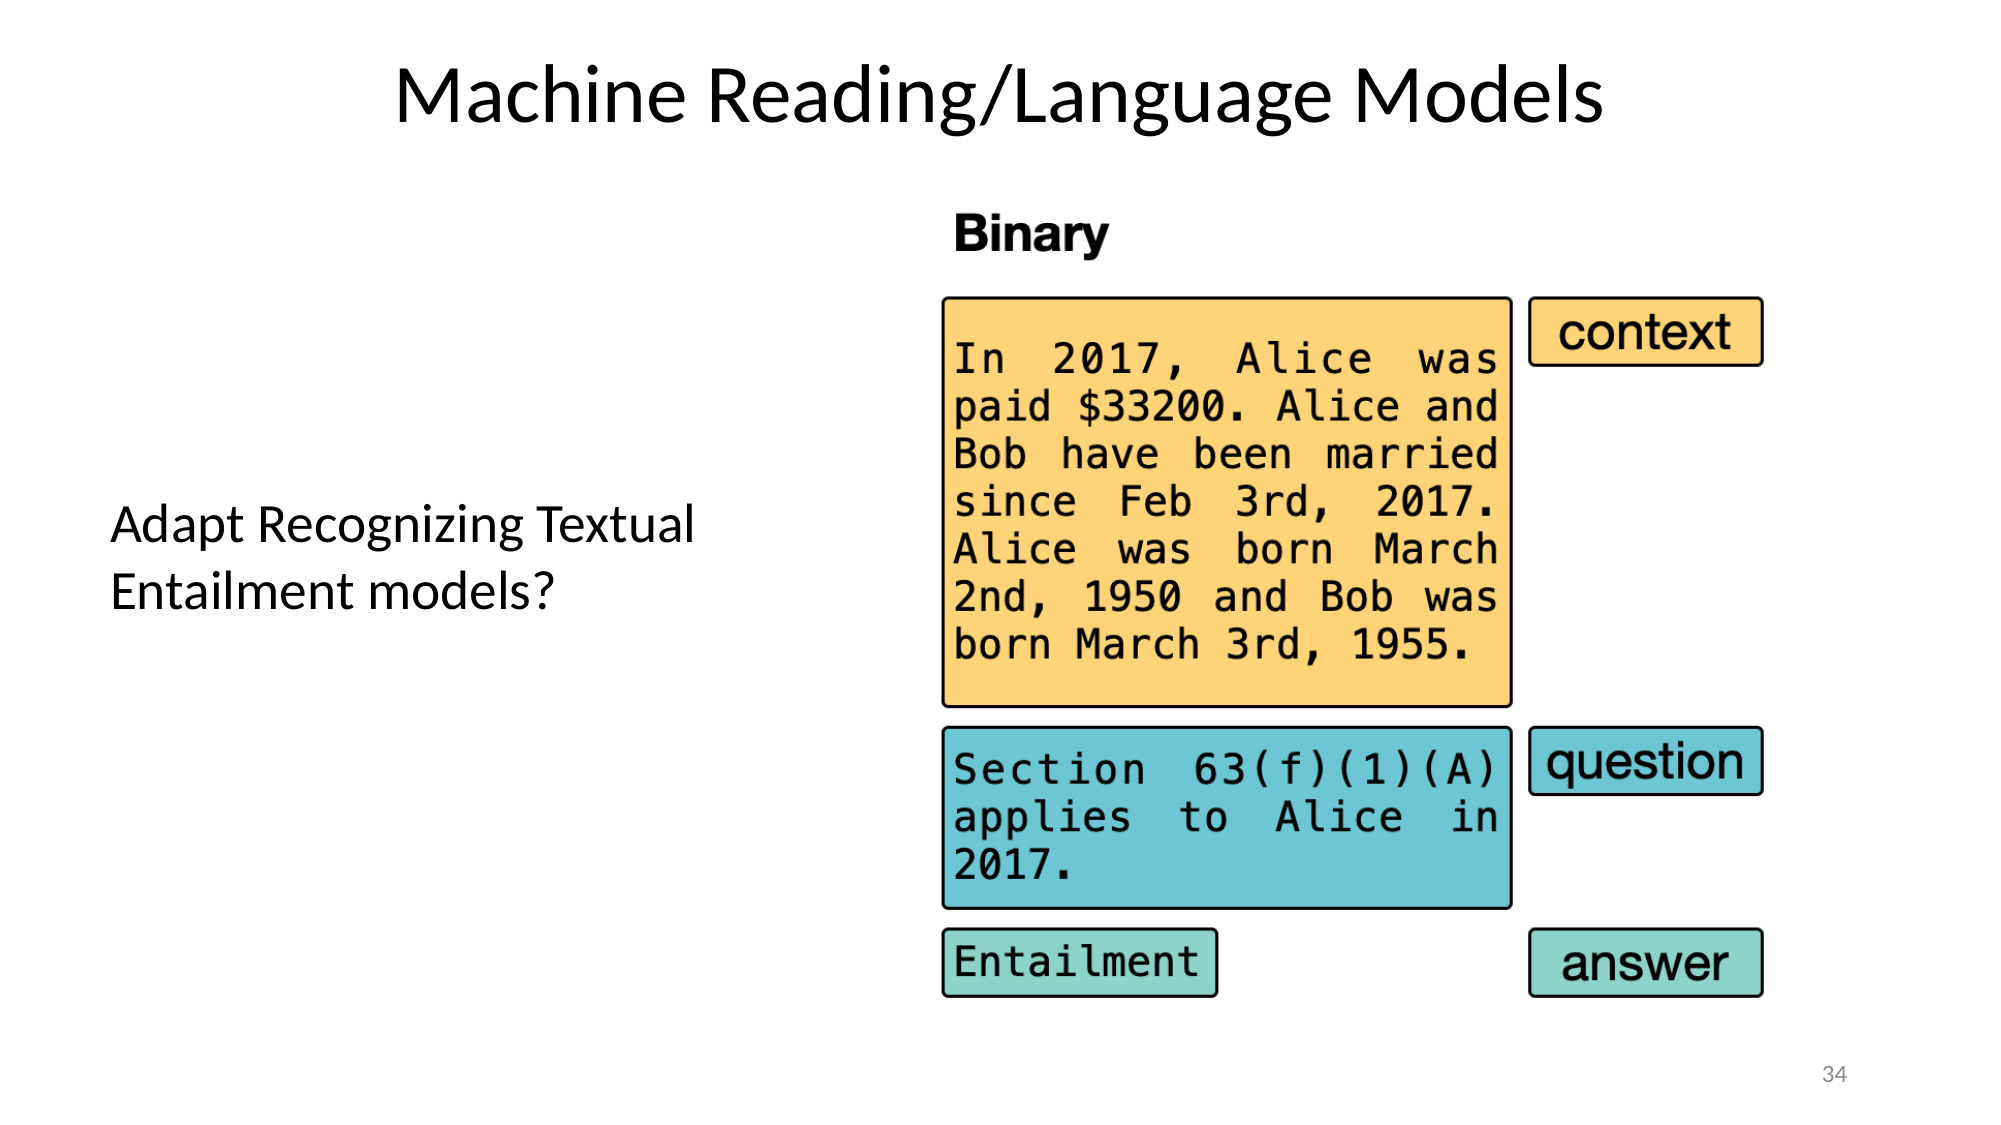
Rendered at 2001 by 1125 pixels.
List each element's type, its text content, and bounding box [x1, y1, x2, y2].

picture [924, 192, 1771, 1003]
slide_number 34 [1412, 1042, 1863, 1103]
text_box Adapt Recognizing Textual Entailment models? [95, 479, 912, 628]
text_box Machine Reading/Language Models [95, 31, 1905, 147]
